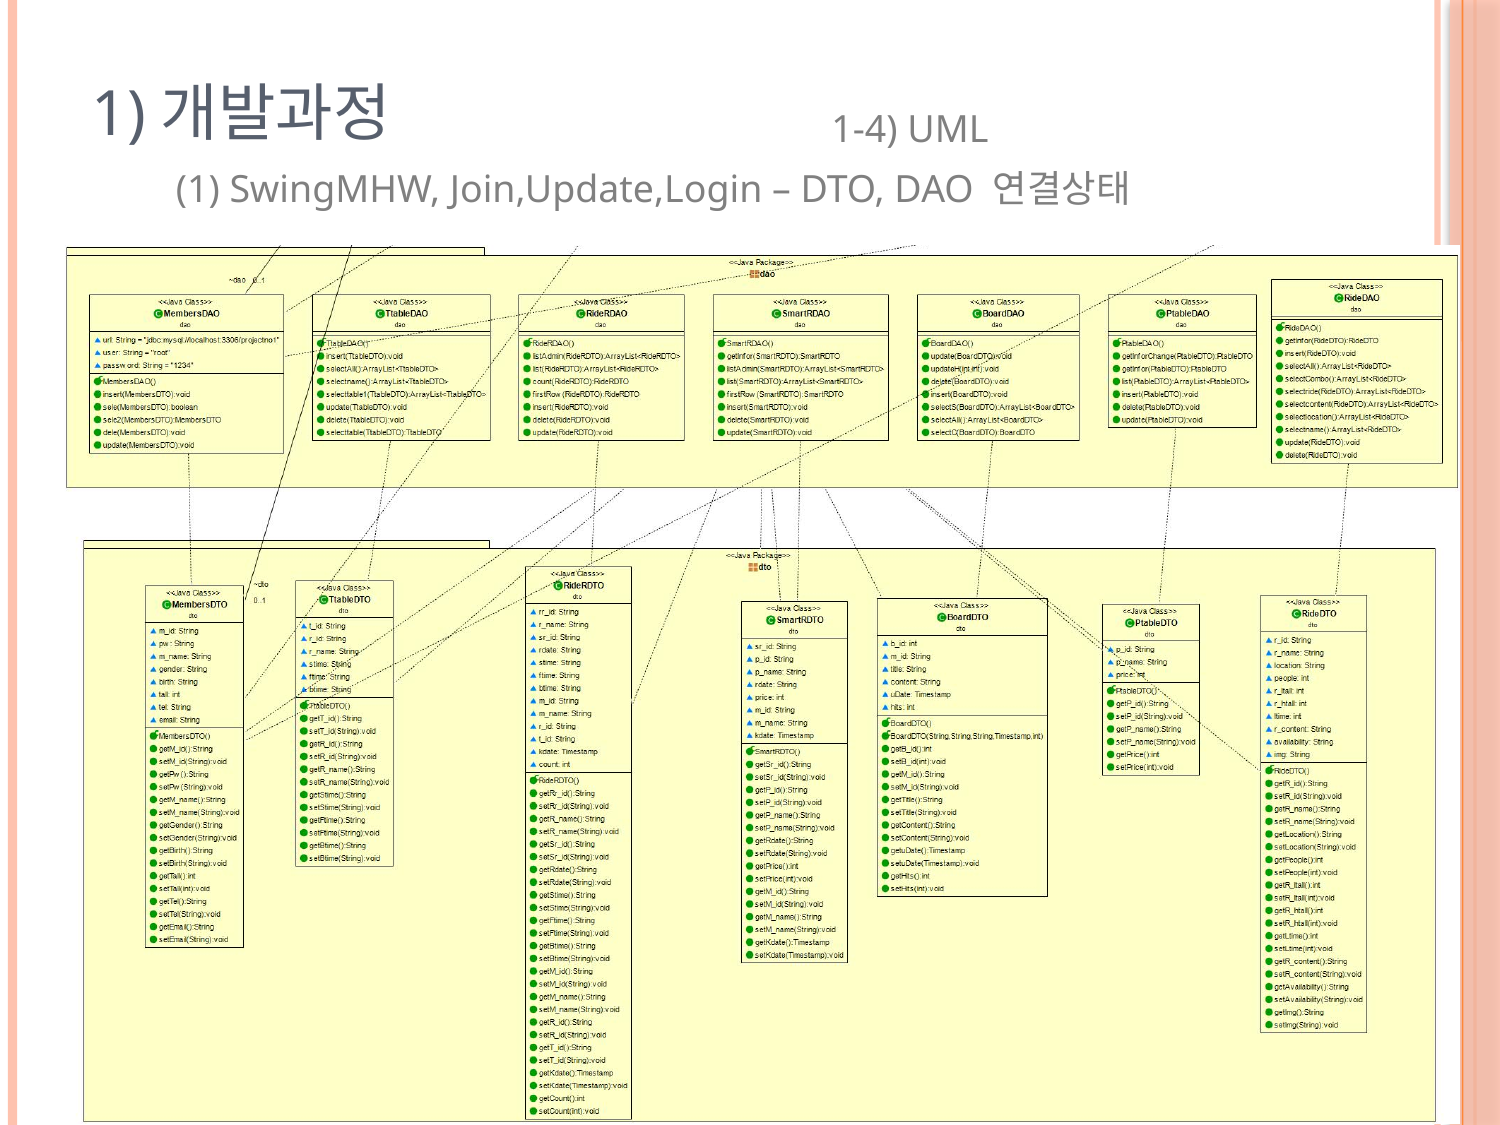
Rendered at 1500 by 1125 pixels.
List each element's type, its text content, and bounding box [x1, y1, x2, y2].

title 1)개발과정 [76, 0, 1302, 155]
text_box 1-4) UML [816, 97, 1004, 157]
picture [64, 244, 1491, 1125]
text_box (1) SwingMHW, Join,Update,Login – DTO, DAO 연결상태 [160, 157, 1146, 218]
